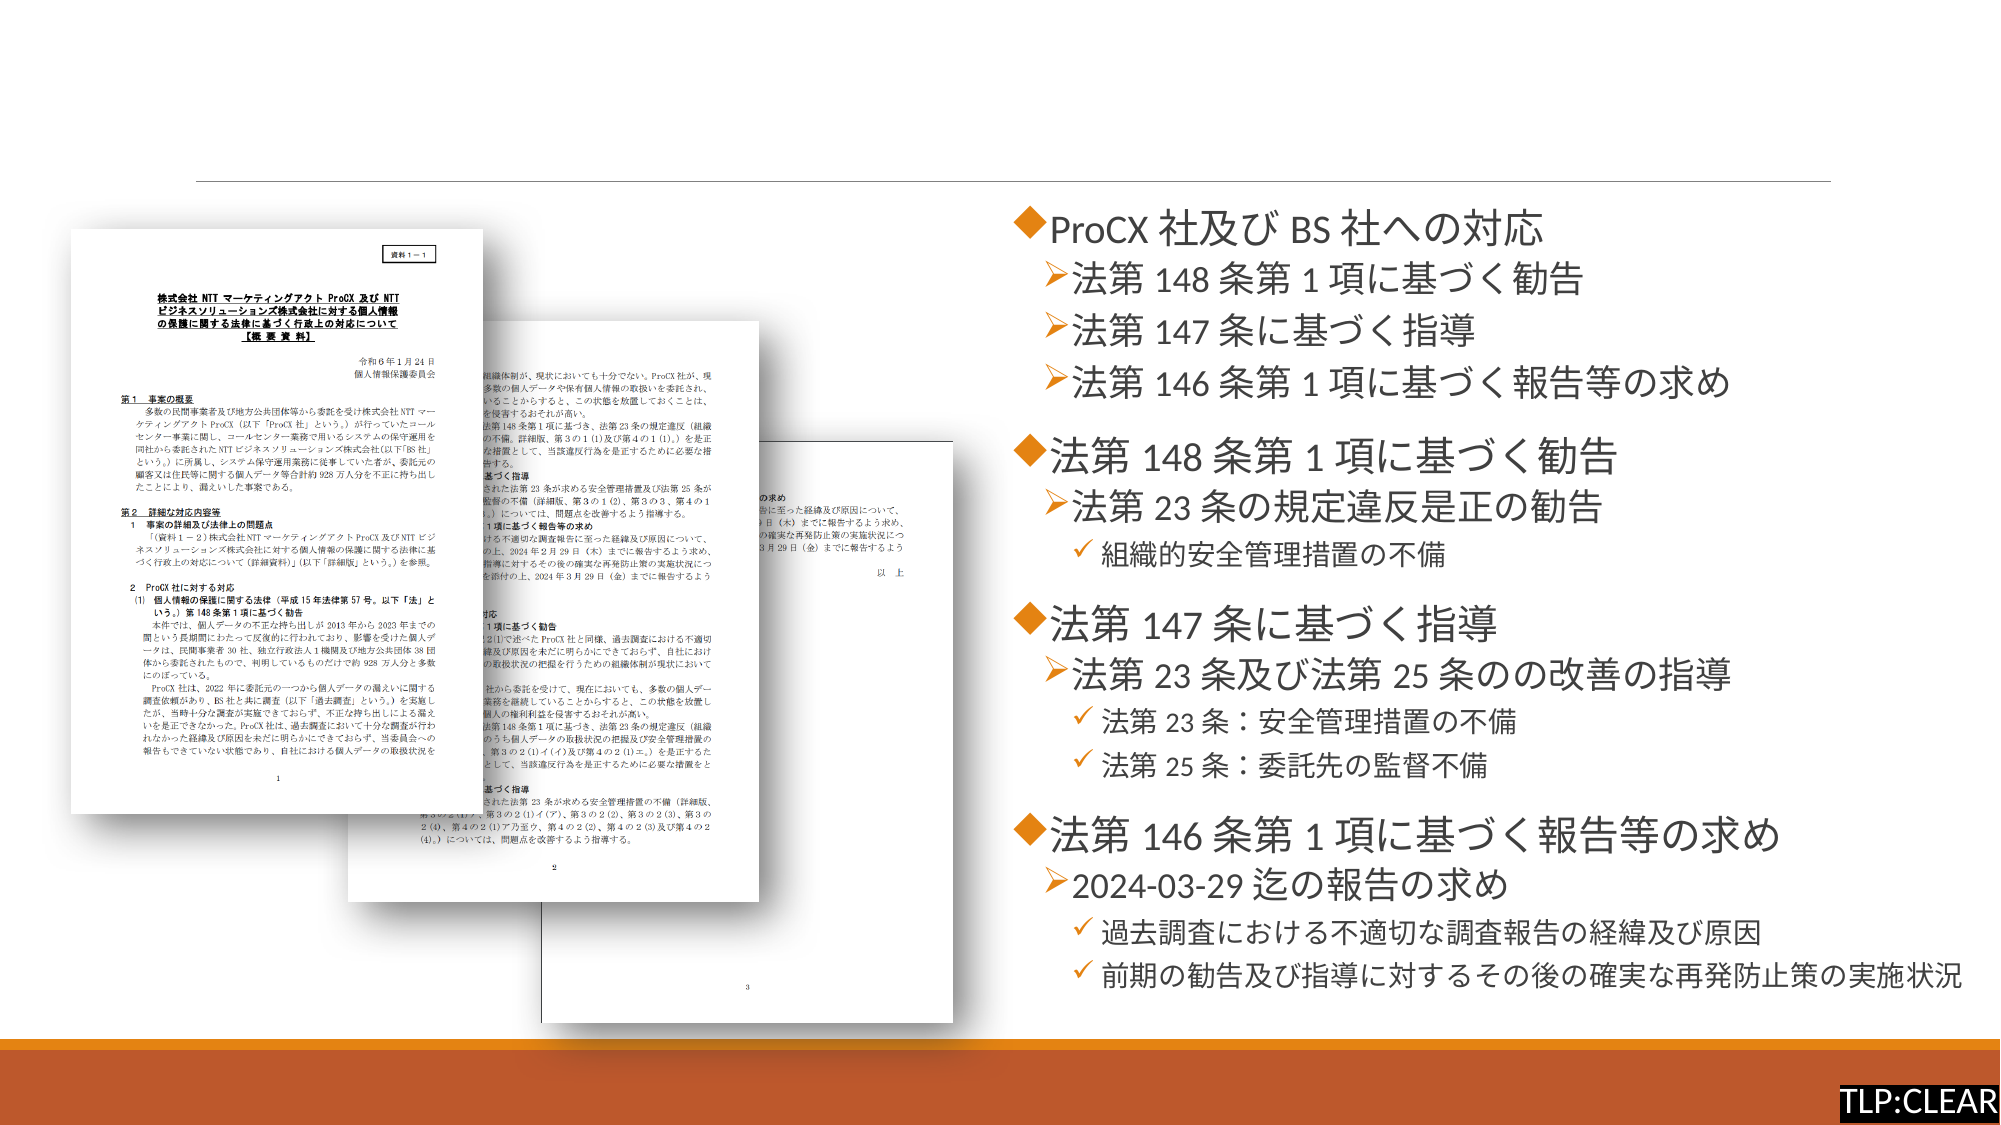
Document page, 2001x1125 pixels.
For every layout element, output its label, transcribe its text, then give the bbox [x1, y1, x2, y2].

list ProCX社及びBS社への対応 法第148条第1項に基づく勧告 法第147条に基づく指導 法第146条第1項に基づく報告等の求め 法第148条第1項に基づく勧告 法第23条の規定違反是正の勧告 組織的安全管理措置の不備 法第147条に基づく指導 法第23条及び法第25条のの改善の指導 法第23条：安全管理措置の不備 法第25条：委託先の監督不備 法第146条第1項に基づく報告等の求め 2024-03-29迄の報告の求め 過去調査における不適切な調査報告の経緯及び原因 前期の勧告及び指導に対するその後の確実な再発防止策の実施状況 [1010, 200, 1970, 1023]
picture [71, 229, 954, 1023]
